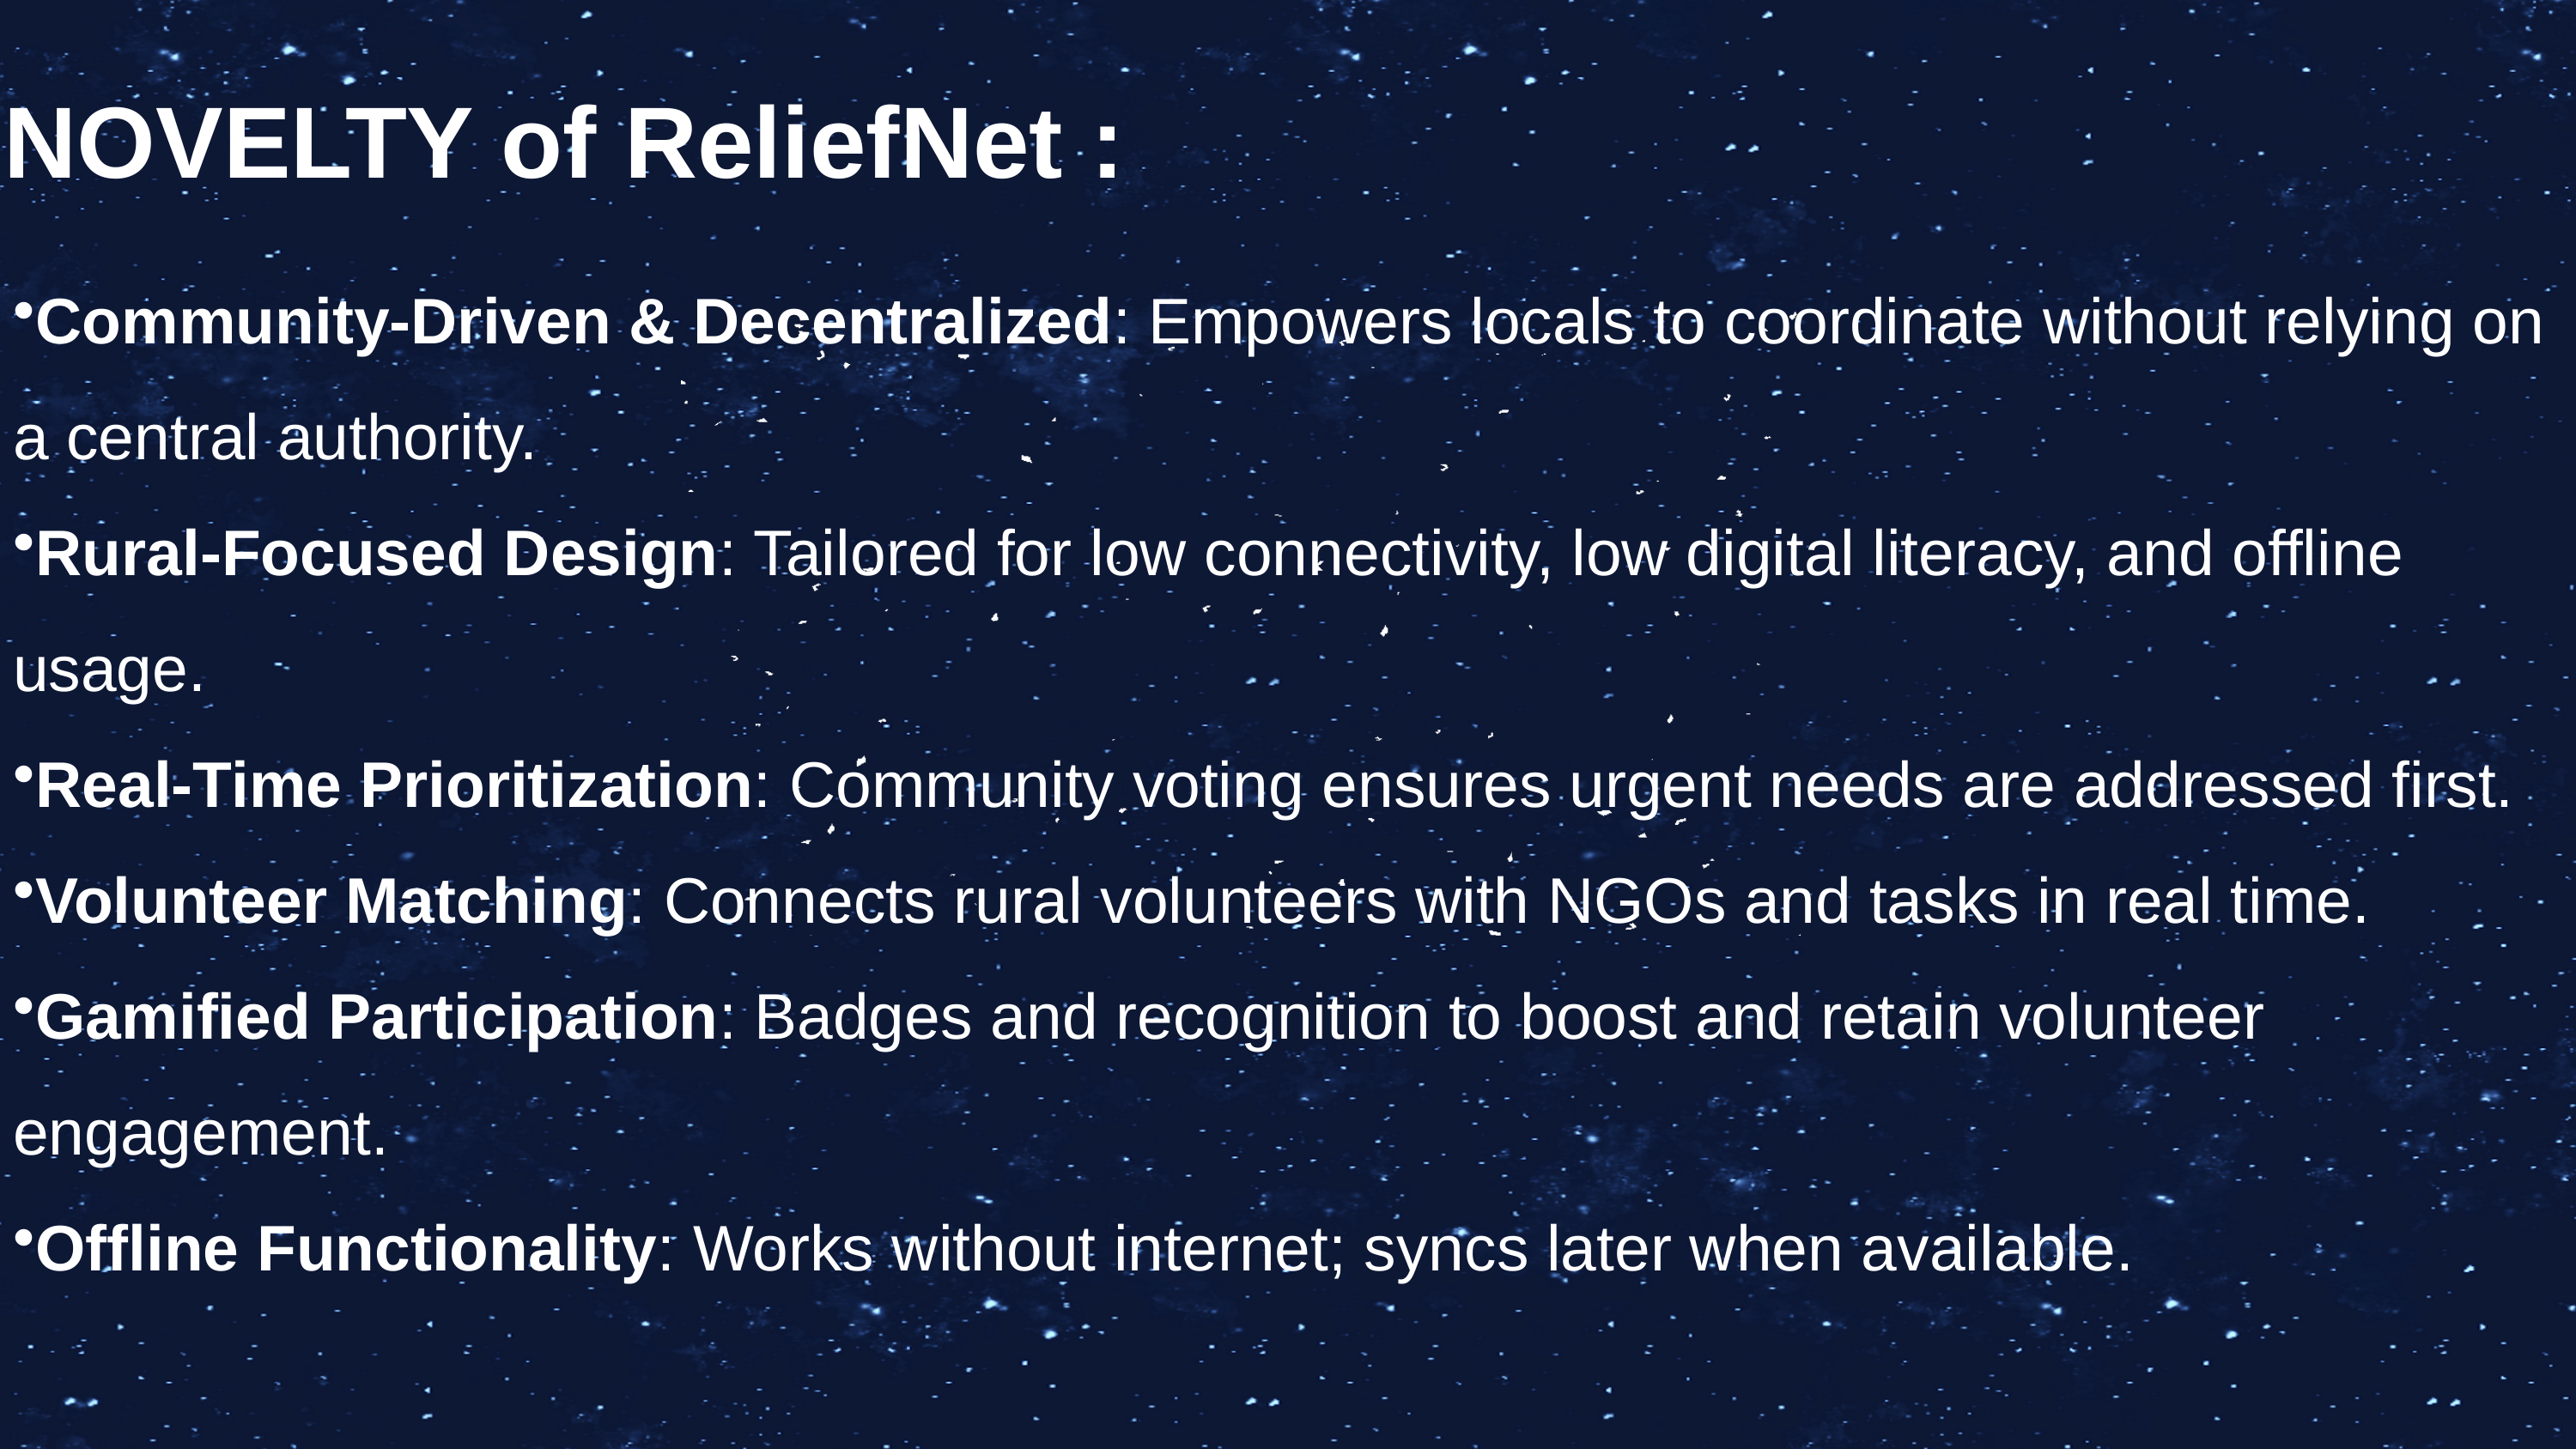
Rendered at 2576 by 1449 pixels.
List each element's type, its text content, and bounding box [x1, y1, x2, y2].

picture [680, 307, 1801, 936]
text_box [0, 0, 2576, 234]
text_box Community-Driven & Decentralized: Empowers locals to coordinate without relying on a central authority. Rural-Focused Design: Tailored for low connectivity, low digital literacy, and offline usage. Real-Time Prioritization: Community voting ensures urgent needs are addressed first. Volunteer Matching: Connects rural volunteers with NGOs and tasks in real time. Gamified Participation: Badges and recognition to boost and retain volunteer engagement. Offline Functionality: Works without internet; syncs later when available. [0, 234, 2576, 1291]
text_box [0, 1291, 2576, 1449]
text_box NOVELTY of ReliefNet : [0, 65, 1167, 198]
